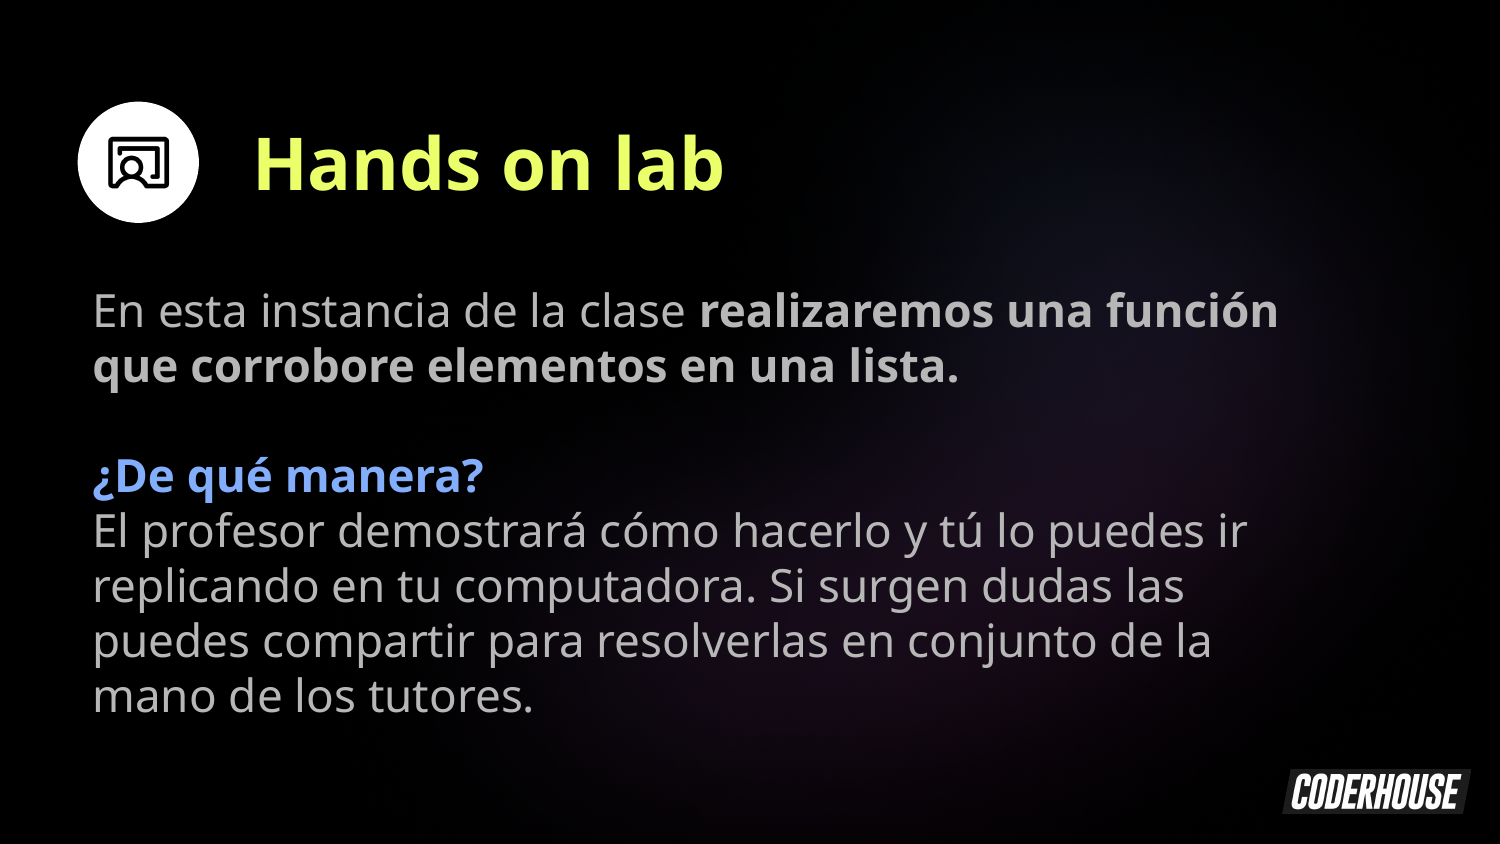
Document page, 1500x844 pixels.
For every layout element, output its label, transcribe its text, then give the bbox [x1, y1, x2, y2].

text_box En esta instancia de la clase realizaremos una función que corrobore elementos en una lista. ¿De qué manera? El profesor demostrará cómo hacerlo y tú lo puedes ir replicando en tu computadora. Si surgen dudas las puedes compartir para resolverlas en conjunto de la mano de los tutores. [77, 266, 1341, 737]
picture [0, 0, 1500, 844]
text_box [77, 101, 200, 224]
text_box Hands on lab [237, 112, 1414, 222]
